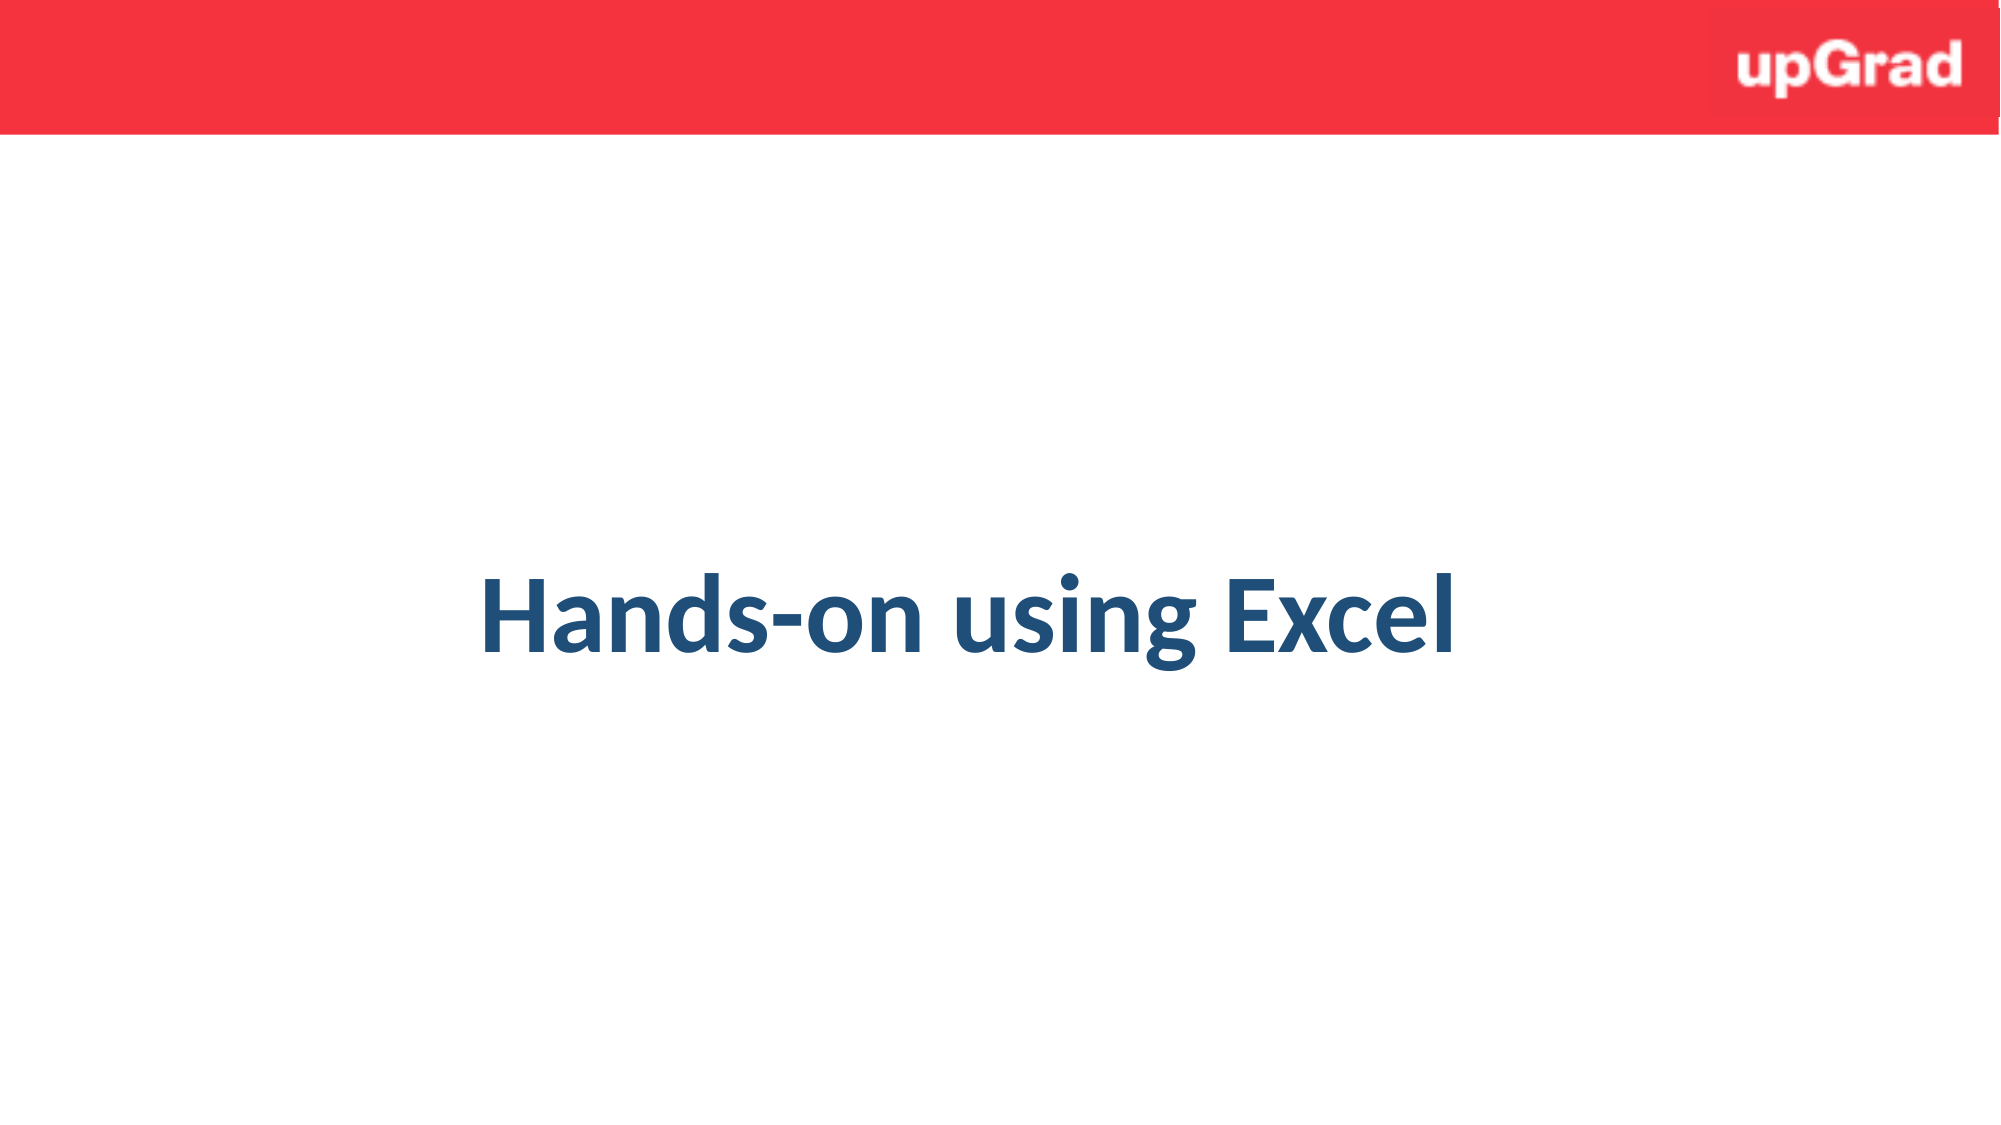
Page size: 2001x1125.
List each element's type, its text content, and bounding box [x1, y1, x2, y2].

picture [1710, 8, 2000, 117]
text_box Hands-on using Excel [464, 548, 1683, 657]
text_box [0, 0, 1999, 135]
